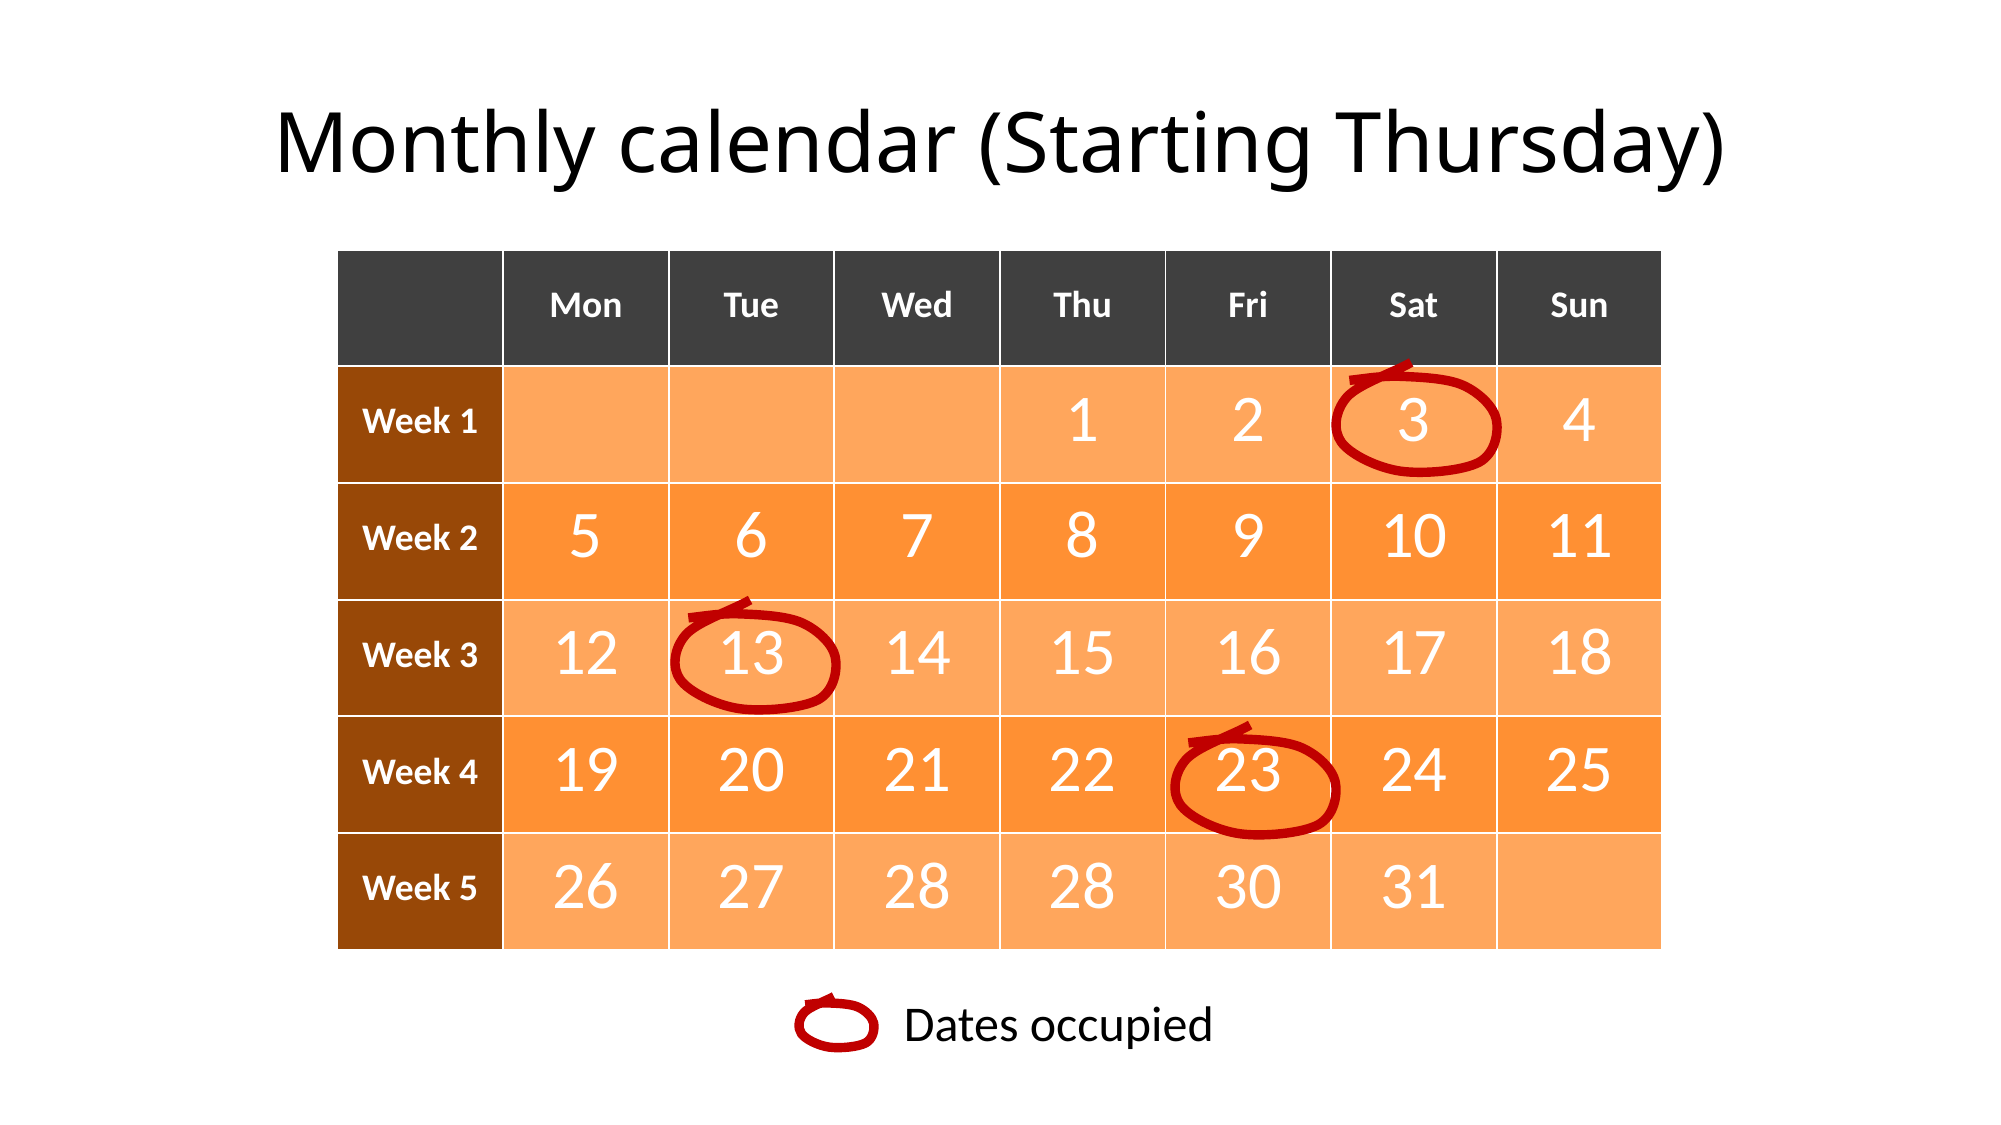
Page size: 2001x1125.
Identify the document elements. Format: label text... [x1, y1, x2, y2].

table_header [338, 251, 502, 365]
table_cell 13 [670, 601, 833, 715]
table_cell 14 [835, 601, 999, 715]
table_cell [835, 367, 999, 482]
table_cell [670, 367, 833, 482]
table_header Wed [835, 251, 999, 365]
table_cell 23 [1166, 717, 1330, 832]
text_box [798, 995, 875, 1049]
table_header Mon [504, 251, 668, 365]
table_cell Week 3 [338, 601, 502, 715]
table_cell 3 [1332, 367, 1496, 482]
table_cell Week 1 [338, 367, 502, 482]
table_cell 30 [1166, 834, 1330, 949]
table_cell 1 [1001, 367, 1165, 482]
table_cell 28 [835, 834, 999, 949]
table_cell 26 [504, 834, 668, 949]
table_cell 5 [504, 484, 668, 599]
text_box [1335, 361, 1498, 474]
table_cell 17 [1332, 601, 1496, 715]
text_box [674, 599, 837, 711]
table_cell 19 [504, 717, 668, 832]
table_cell 18 [1498, 601, 1661, 715]
table_cell Week 4 [338, 717, 502, 832]
table_cell 11 [1498, 484, 1661, 599]
table_cell 15 [1001, 601, 1165, 715]
table_cell Week 5 [338, 834, 502, 949]
table_cell 2 [1166, 367, 1330, 482]
table_cell [1498, 834, 1661, 949]
table_cell 20 [670, 717, 833, 832]
text_box Dates occupied [889, 984, 1229, 1059]
table_cell [504, 367, 668, 482]
table_cell 21 [835, 717, 999, 832]
table_cell 9 [1166, 484, 1330, 599]
table_cell 28 [1001, 834, 1165, 949]
table_cell Week 2 [338, 484, 502, 599]
table_cell 27 [670, 834, 833, 949]
table_header Fri [1166, 251, 1330, 365]
table_cell 12 [504, 601, 668, 715]
table_cell 6 [670, 484, 833, 599]
table_cell 22 [1001, 717, 1165, 832]
table_cell 7 [835, 484, 999, 599]
table_cell 8 [1001, 484, 1165, 599]
table_header Thu [1001, 251, 1165, 365]
table_cell 25 [1498, 717, 1661, 832]
table_header Tue [670, 251, 833, 365]
table_cell 31 [1332, 834, 1496, 949]
table_cell 24 [1332, 717, 1496, 832]
title Monthly calendar (Starting Thursday) [99, 45, 1900, 233]
table_cell 4 [1498, 367, 1661, 482]
text_box [1174, 724, 1337, 836]
table_cell 16 [1166, 601, 1330, 715]
table_header Sun [1498, 251, 1661, 365]
table_cell 10 [1332, 484, 1496, 599]
table_header Sat [1332, 251, 1496, 365]
